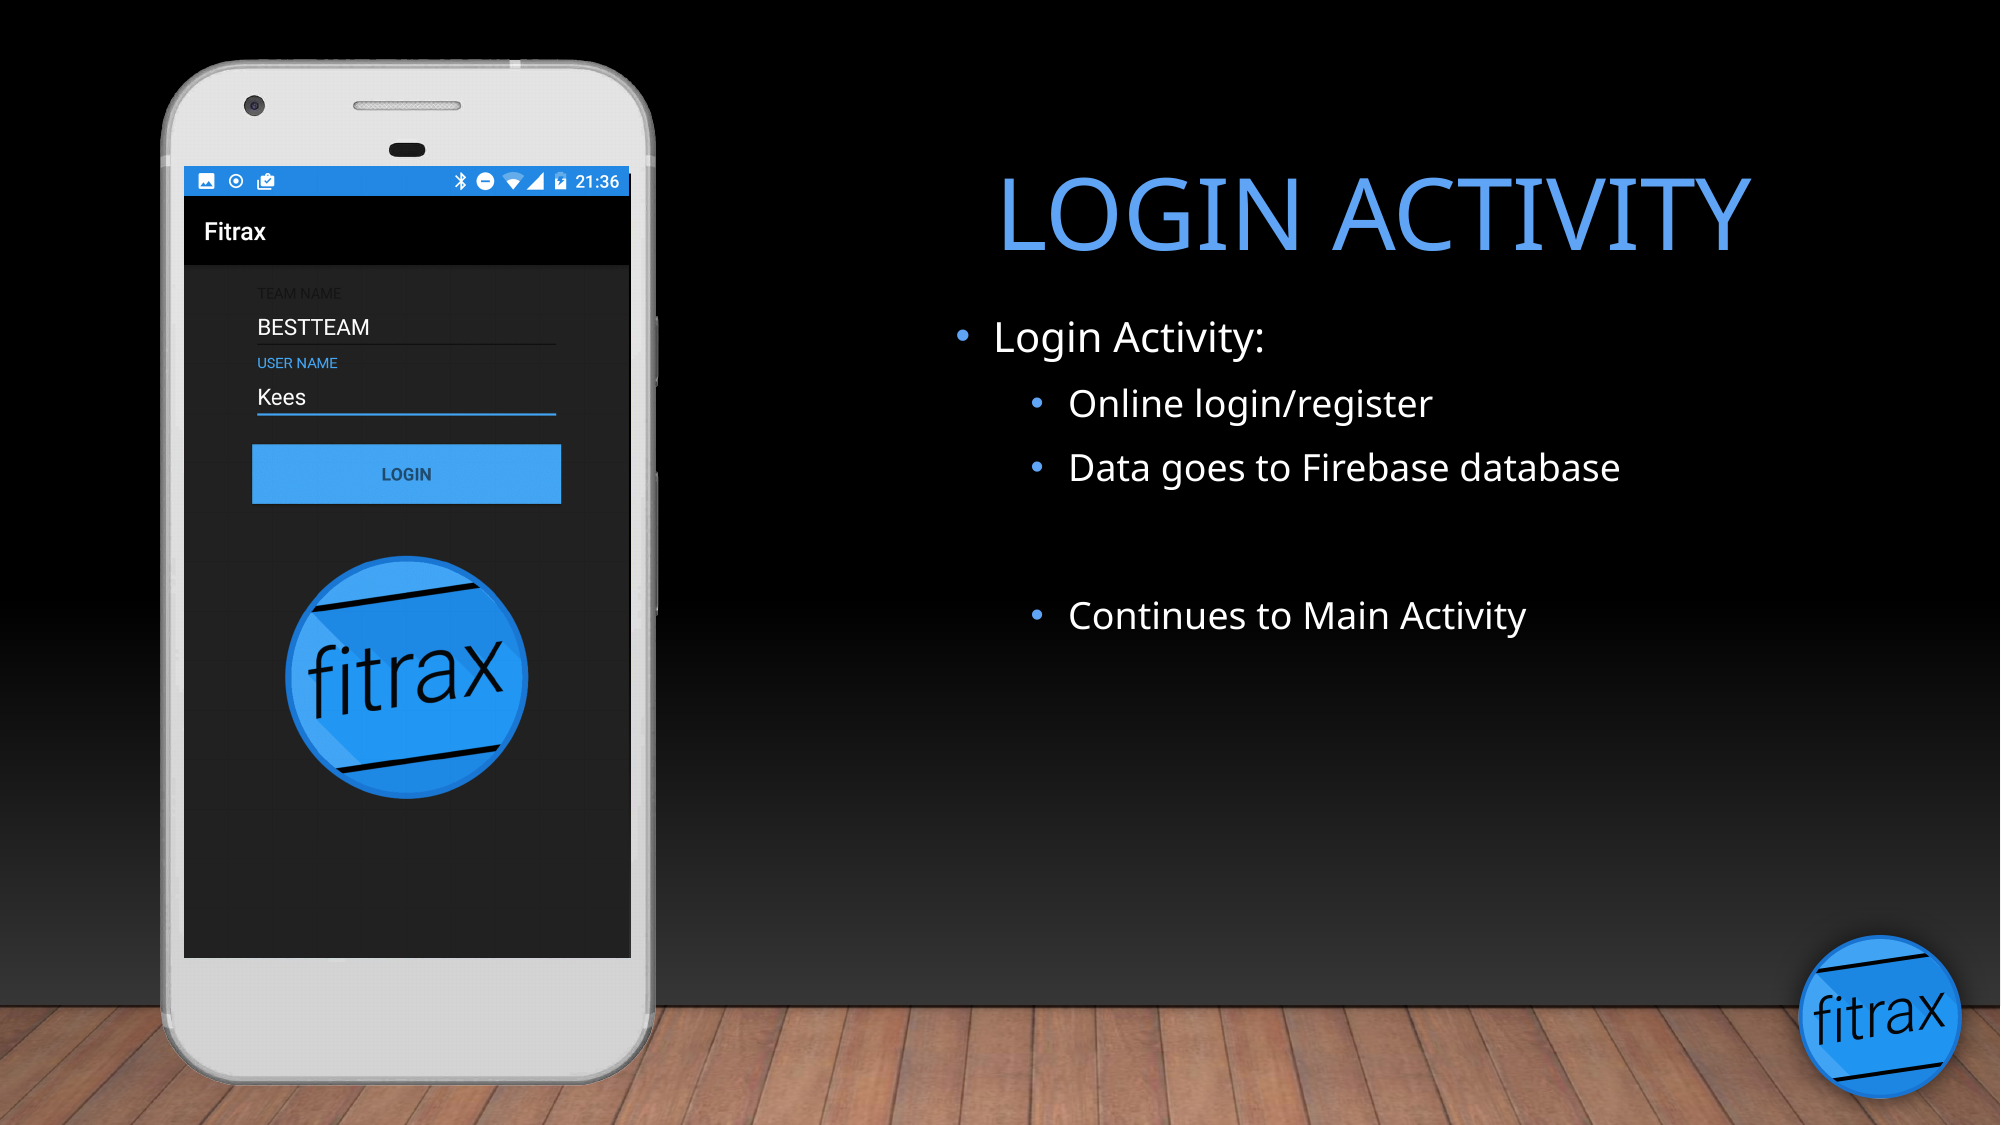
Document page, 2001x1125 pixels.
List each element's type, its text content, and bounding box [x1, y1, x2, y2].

list Login Activity: Online login/register Data goes to Firebase database Continues to Main Activity [940, 292, 1887, 1029]
title Login activity [663, 131, 1768, 305]
picture [0, 53, 2000, 1125]
